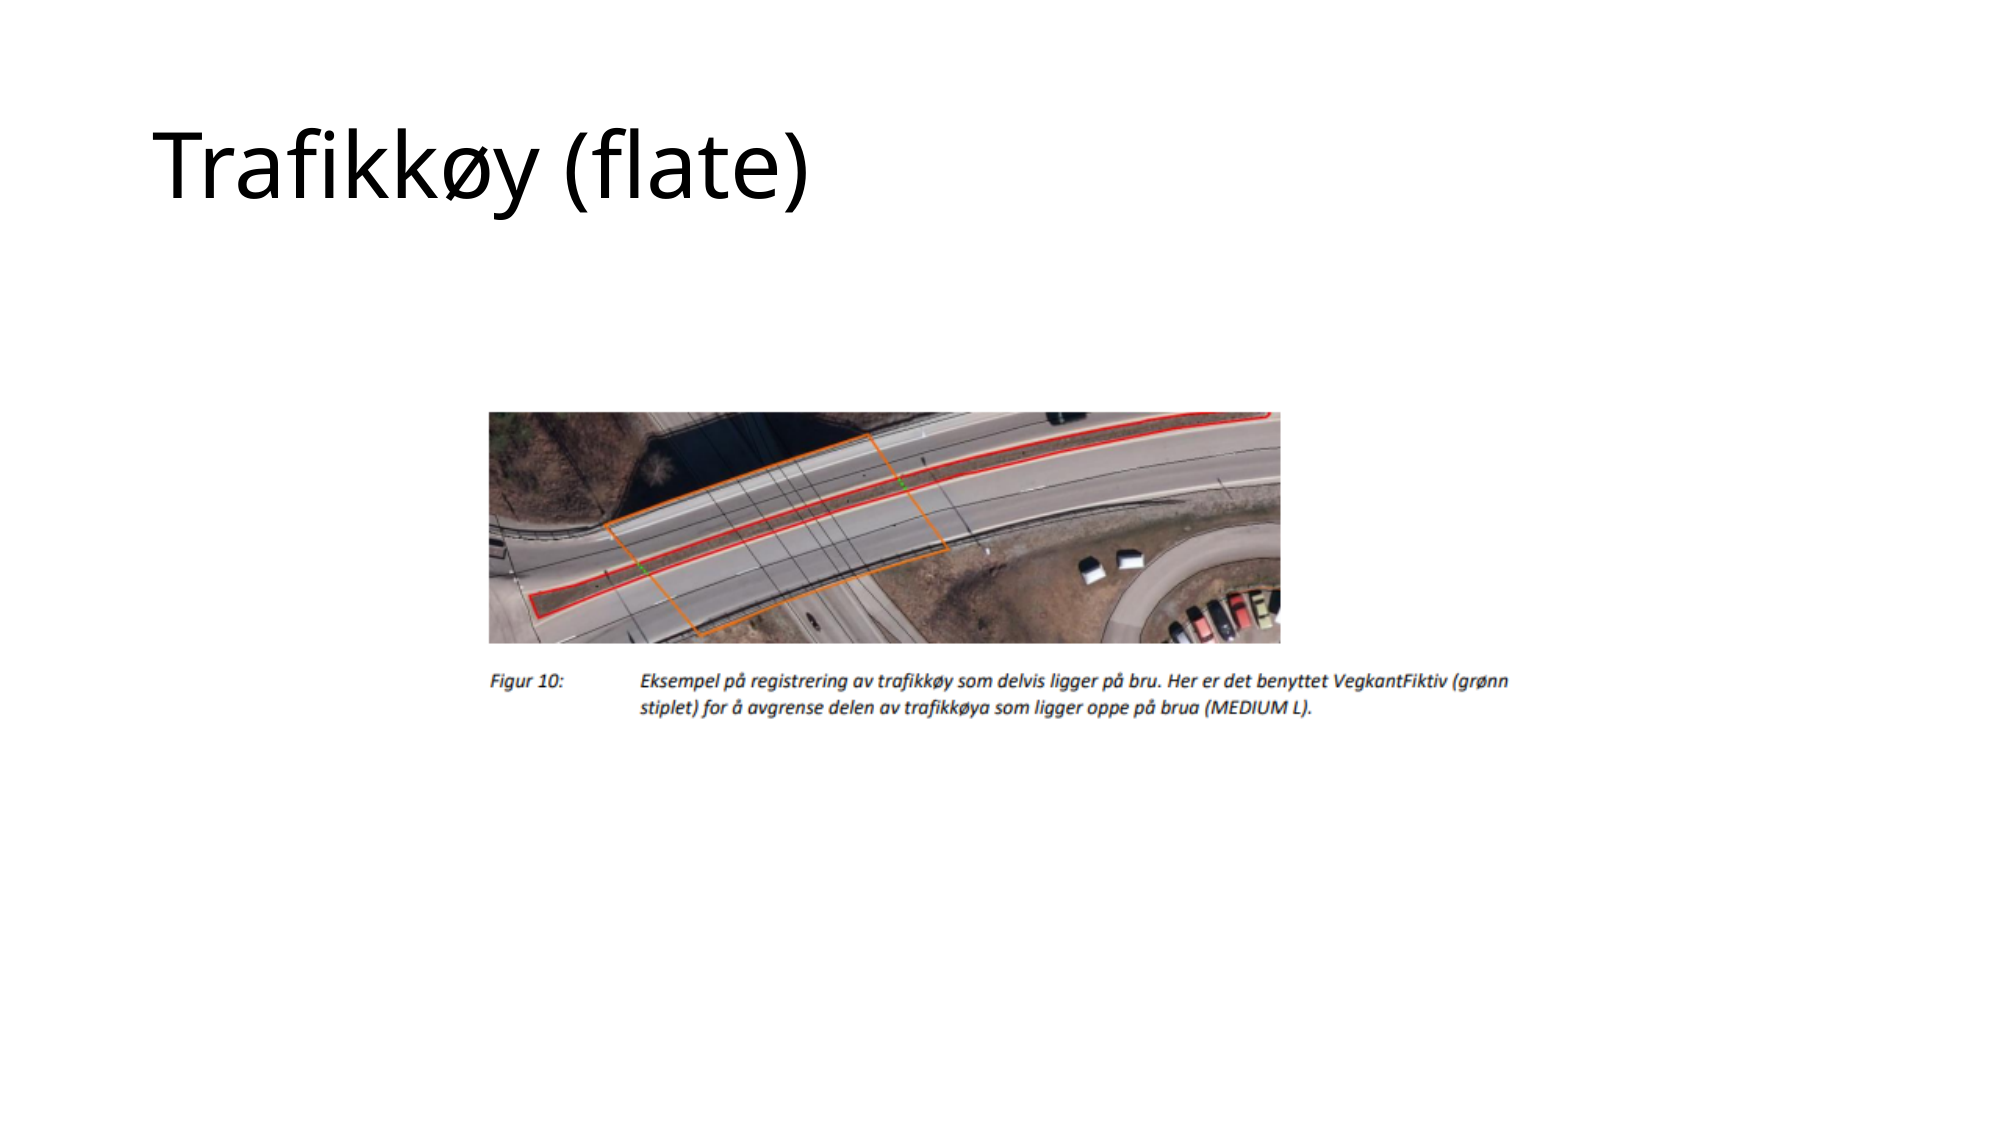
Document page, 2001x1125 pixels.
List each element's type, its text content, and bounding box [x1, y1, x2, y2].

picture [483, 403, 1517, 722]
title Trafikkøy (flate) [137, 59, 1863, 278]
